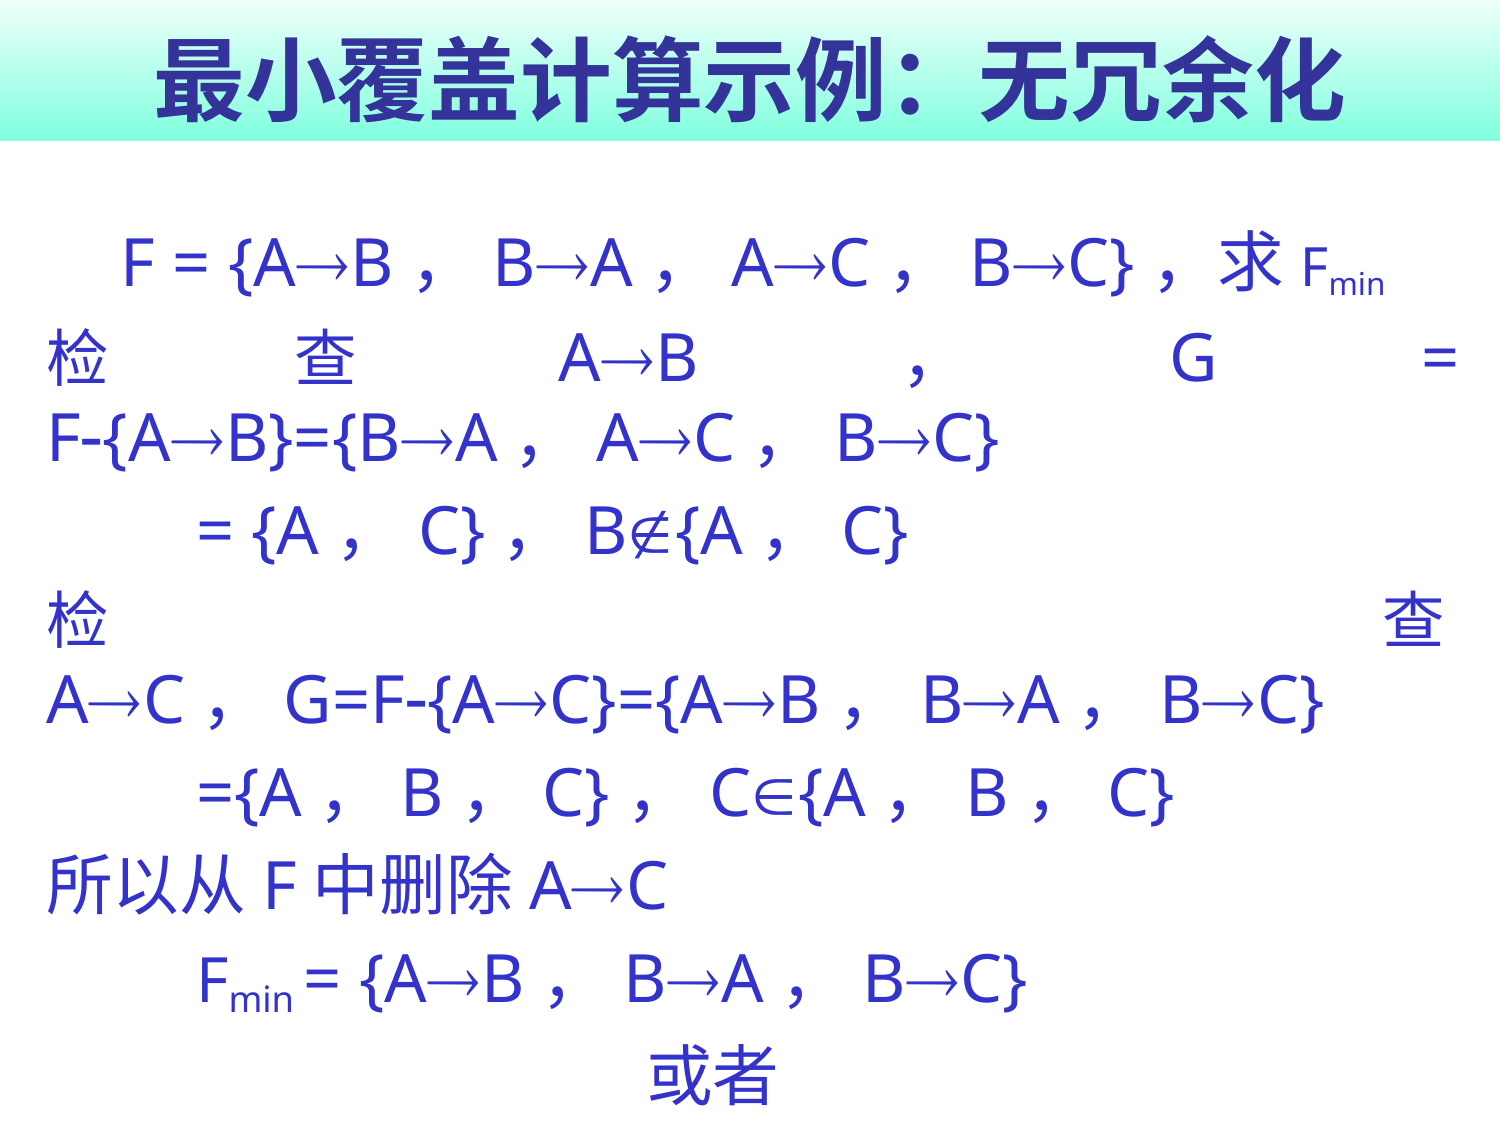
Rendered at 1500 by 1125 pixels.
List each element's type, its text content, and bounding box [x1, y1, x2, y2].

title 最小覆盖计算示例：无冗余化 [0, 0, 1500, 141]
